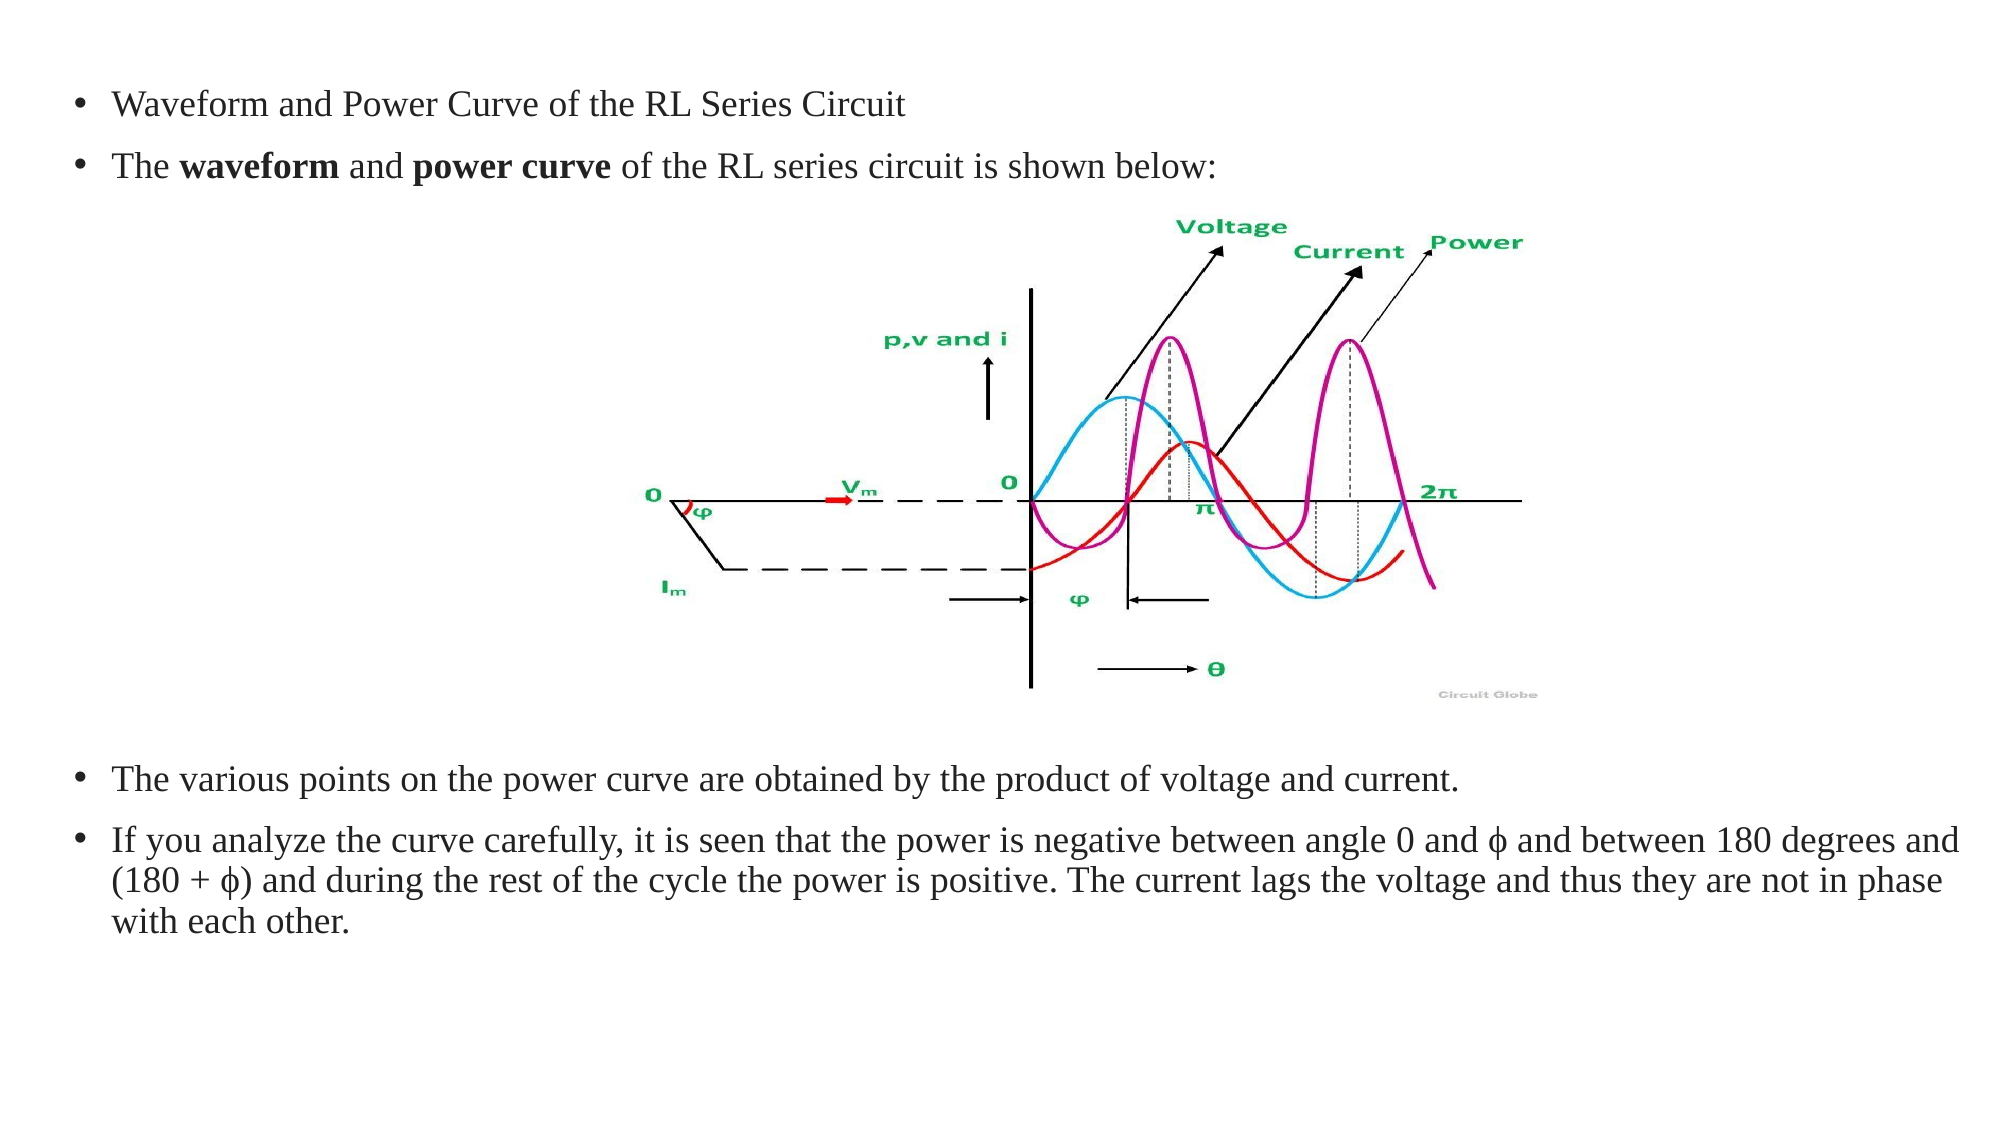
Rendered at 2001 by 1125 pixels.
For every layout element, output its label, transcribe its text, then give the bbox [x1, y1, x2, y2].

picture [596, 214, 1552, 708]
list Waveform and Power Curve of the RL Series Circuit The waveform and power curve of the RL series circuit is shown below: The various points on the power curve are obtained by the product of voltage and current. If you analyze the curve carefully, it is seen that the power is negative between angle 0 and ϕ and between 180 degrees and (180 + ϕ) and during the rest of the cycle the power is positive. The current lags the voltage and thus they are not in phase with each other. [58, 76, 2000, 1046]
